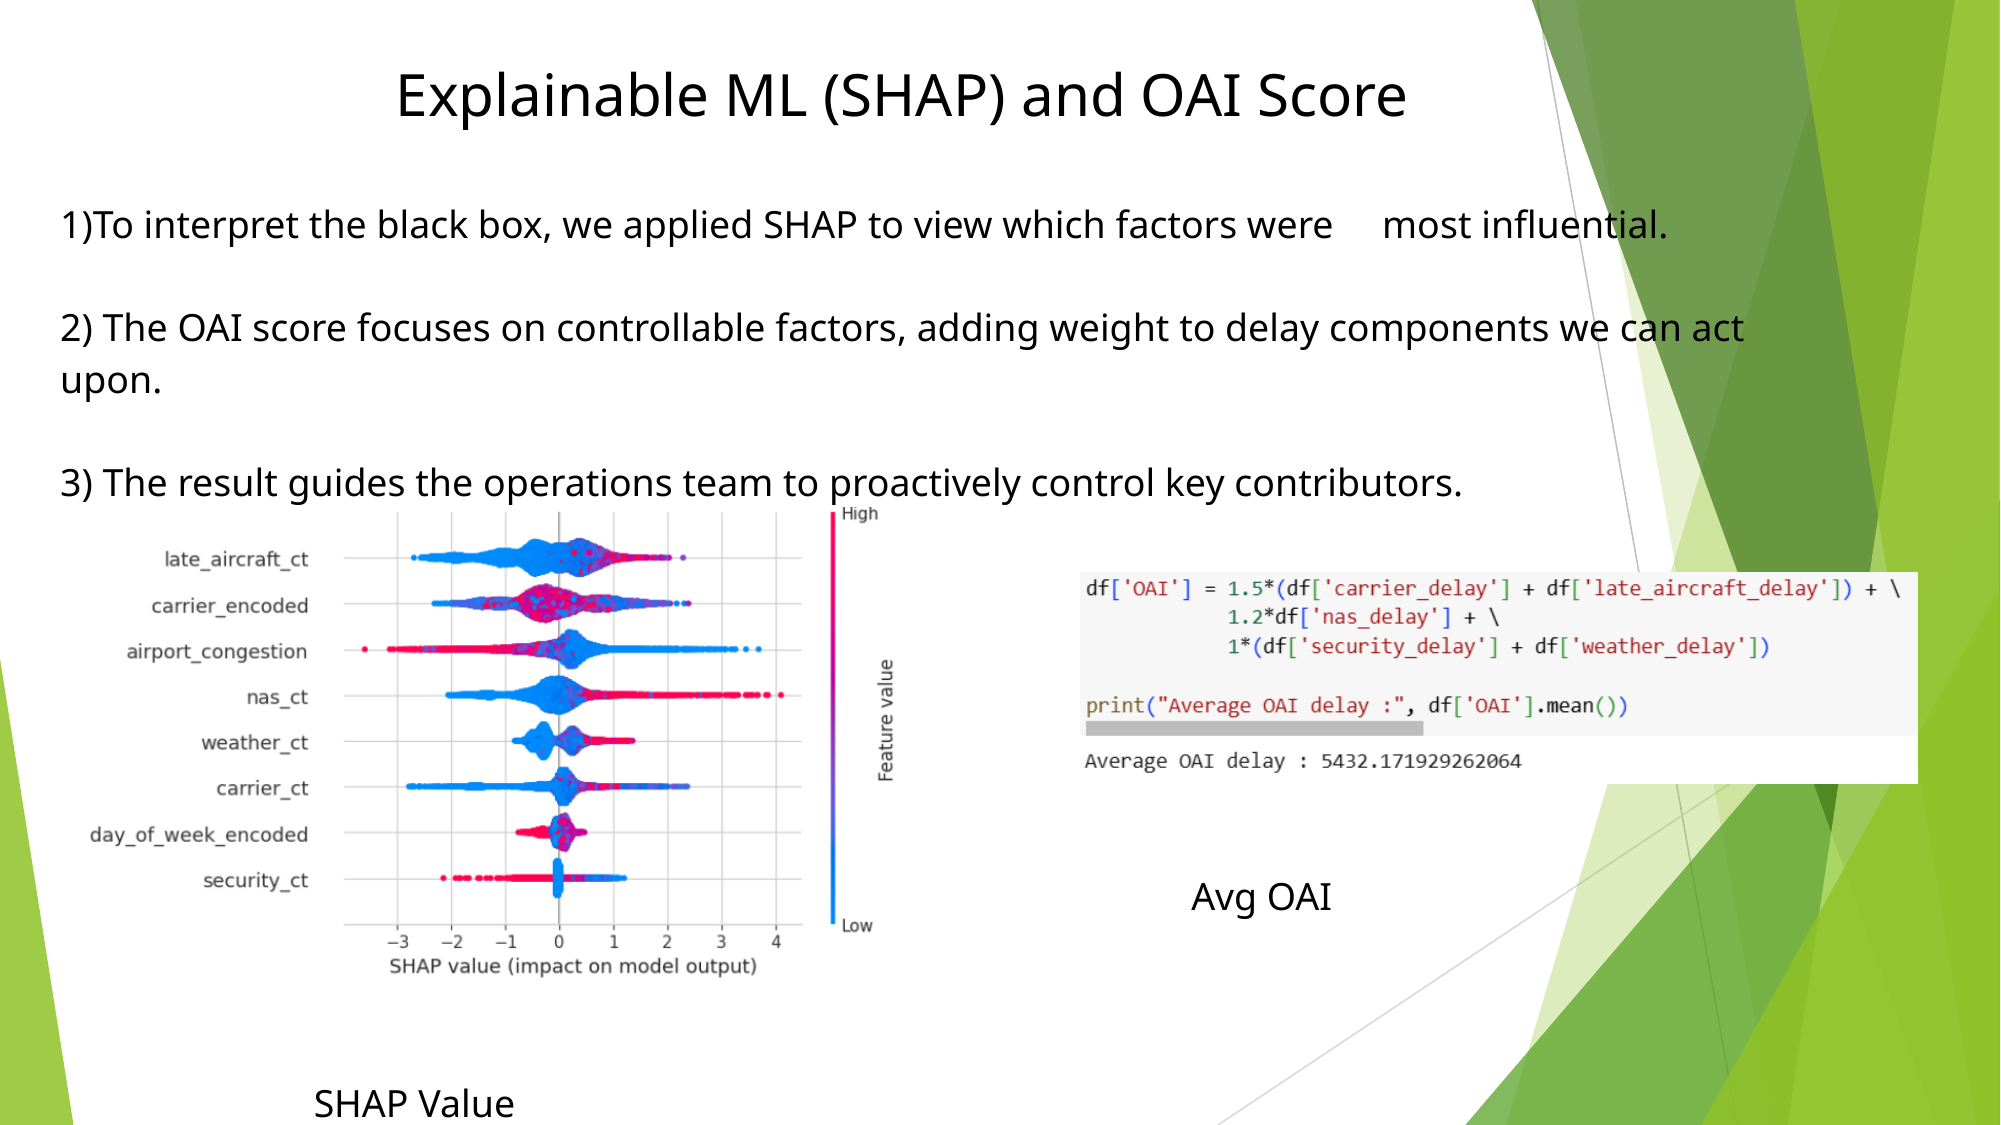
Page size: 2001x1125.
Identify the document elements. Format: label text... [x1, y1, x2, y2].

picture [82, 507, 920, 985]
list 1)To interpret the black box, we applied SHAP to view which factors were most influential. 2) The OAI score focuses on controllable factors, adding weight to delay components we can act upon. 3) The result guides the operations team to proactively control key contributors. Avg OAI SHAP Value [28, 186, 1767, 1094]
text_box Explainable ML (SHAP) and OAI Score [380, 50, 2000, 263]
picture [1080, 572, 1918, 784]
